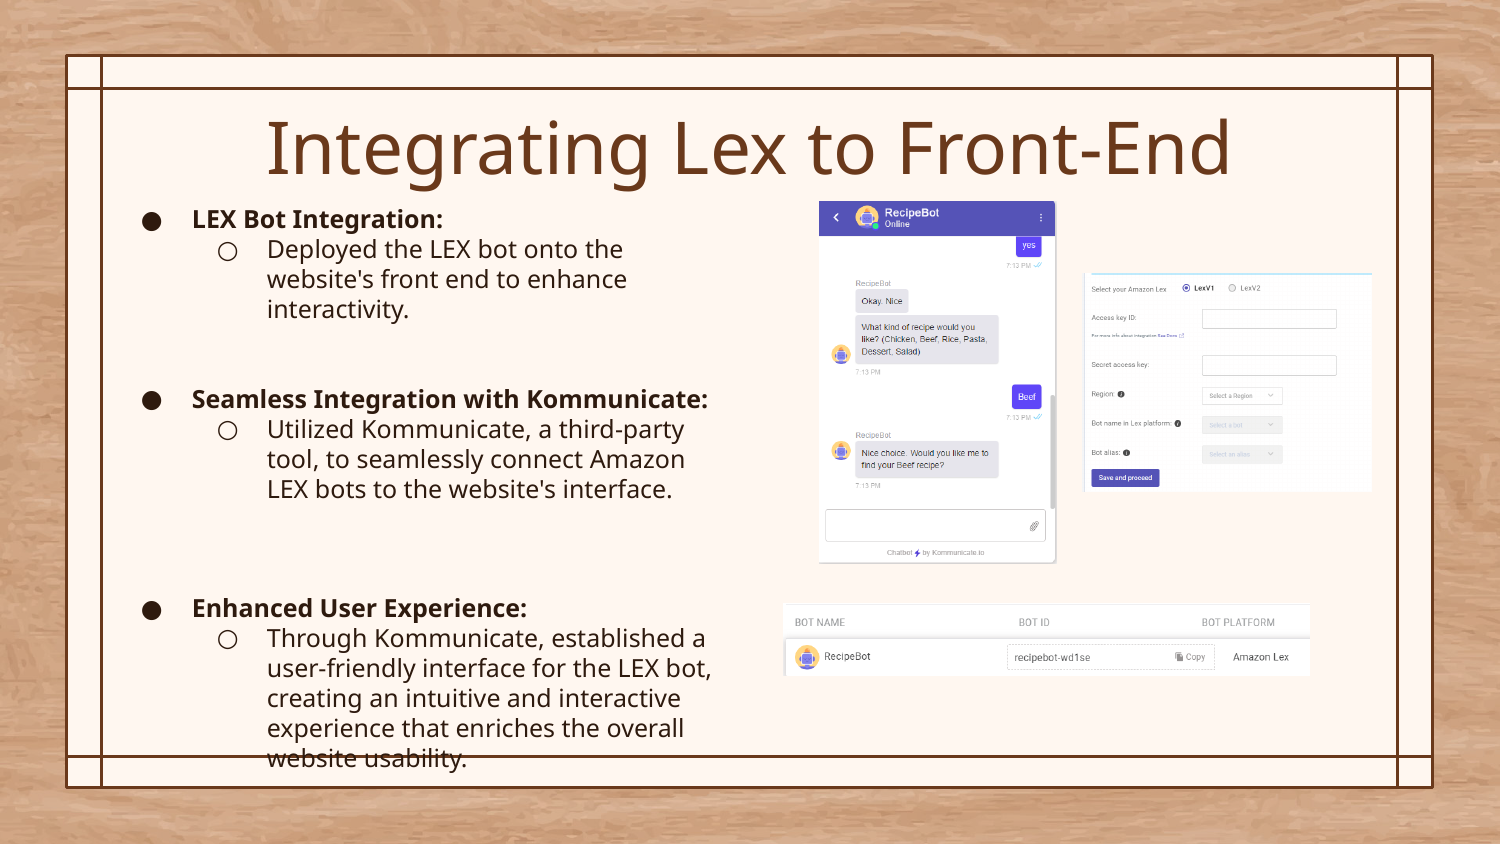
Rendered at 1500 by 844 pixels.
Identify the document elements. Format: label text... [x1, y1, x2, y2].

picture [819, 201, 1058, 565]
picture [1082, 273, 1373, 492]
picture [783, 602, 1310, 676]
title Integrating Lex to Front-End [101, 110, 1399, 205]
list LEX Bot Integration: Deployed the LEX bot onto the website's front end to enhance interactivity. Seamless Integration with Kommunicate: Utilized Kommunicate, a third-party tool, to seamlessly connect Amazon LEX bots to the website's interface. Enhanced User Experience: Through Kommunicate, established a user-friendly interface for the LEX bot, creating an intuitive and interactive experience that enriches the overall website usability. [101, 189, 747, 757]
